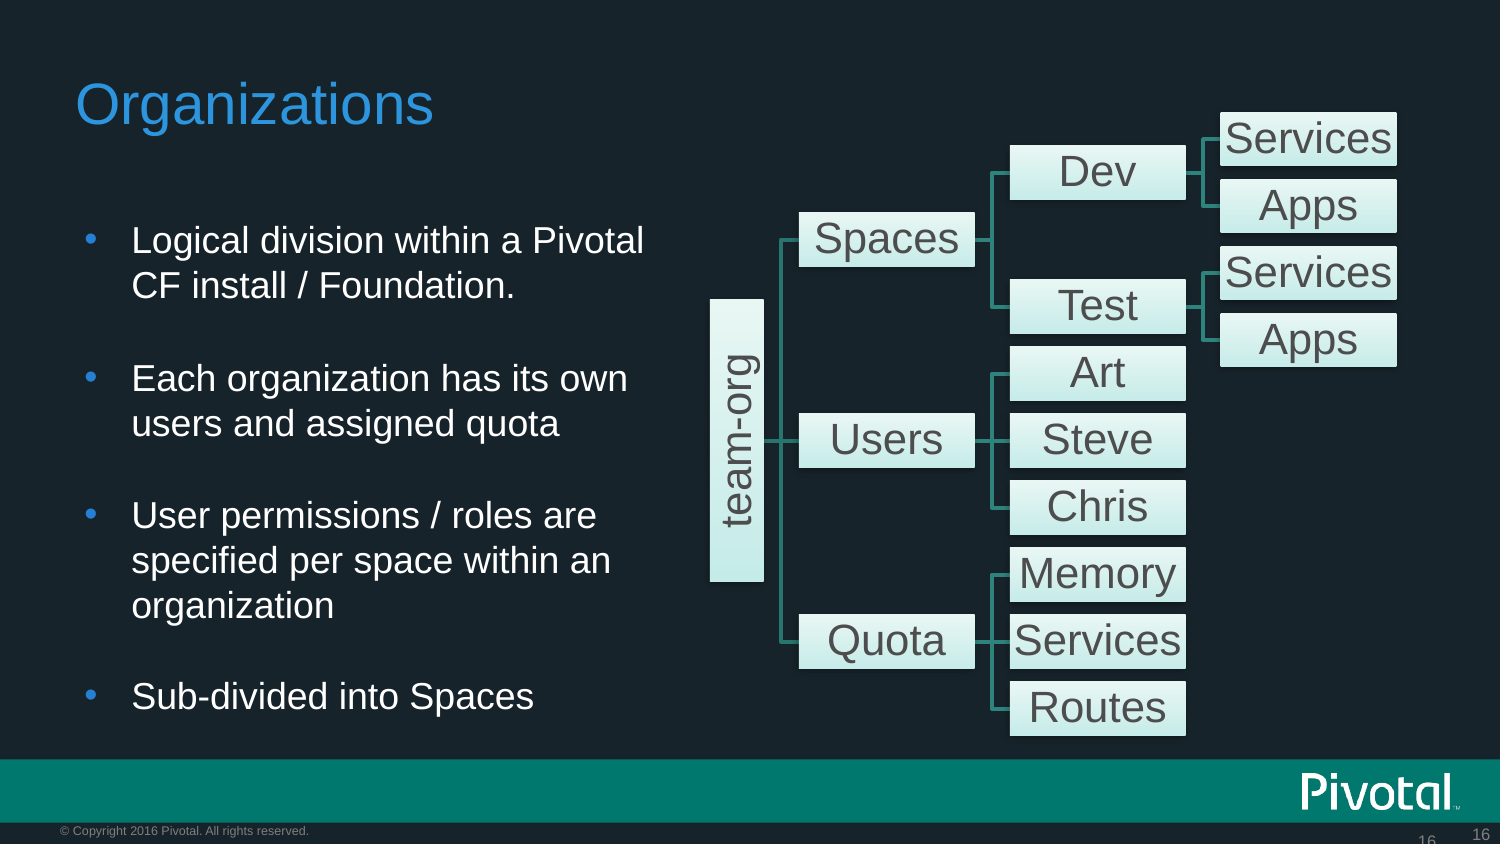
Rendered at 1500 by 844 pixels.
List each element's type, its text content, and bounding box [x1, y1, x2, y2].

text_box Logical division within a Pivotal CF install / Foundation. [84, 216, 658, 307]
picture [1302, 773, 1460, 810]
slide_number 16 [1403, 823, 1491, 844]
text_box Each organization has its own users and assigned quota [84, 353, 658, 444]
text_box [709, 102, 1398, 746]
title Organizations [60, 58, 1440, 147]
text_box Sub-divided into Spaces [84, 671, 658, 717]
text_box User permissions / roles are specified per space within an organization [84, 490, 658, 626]
